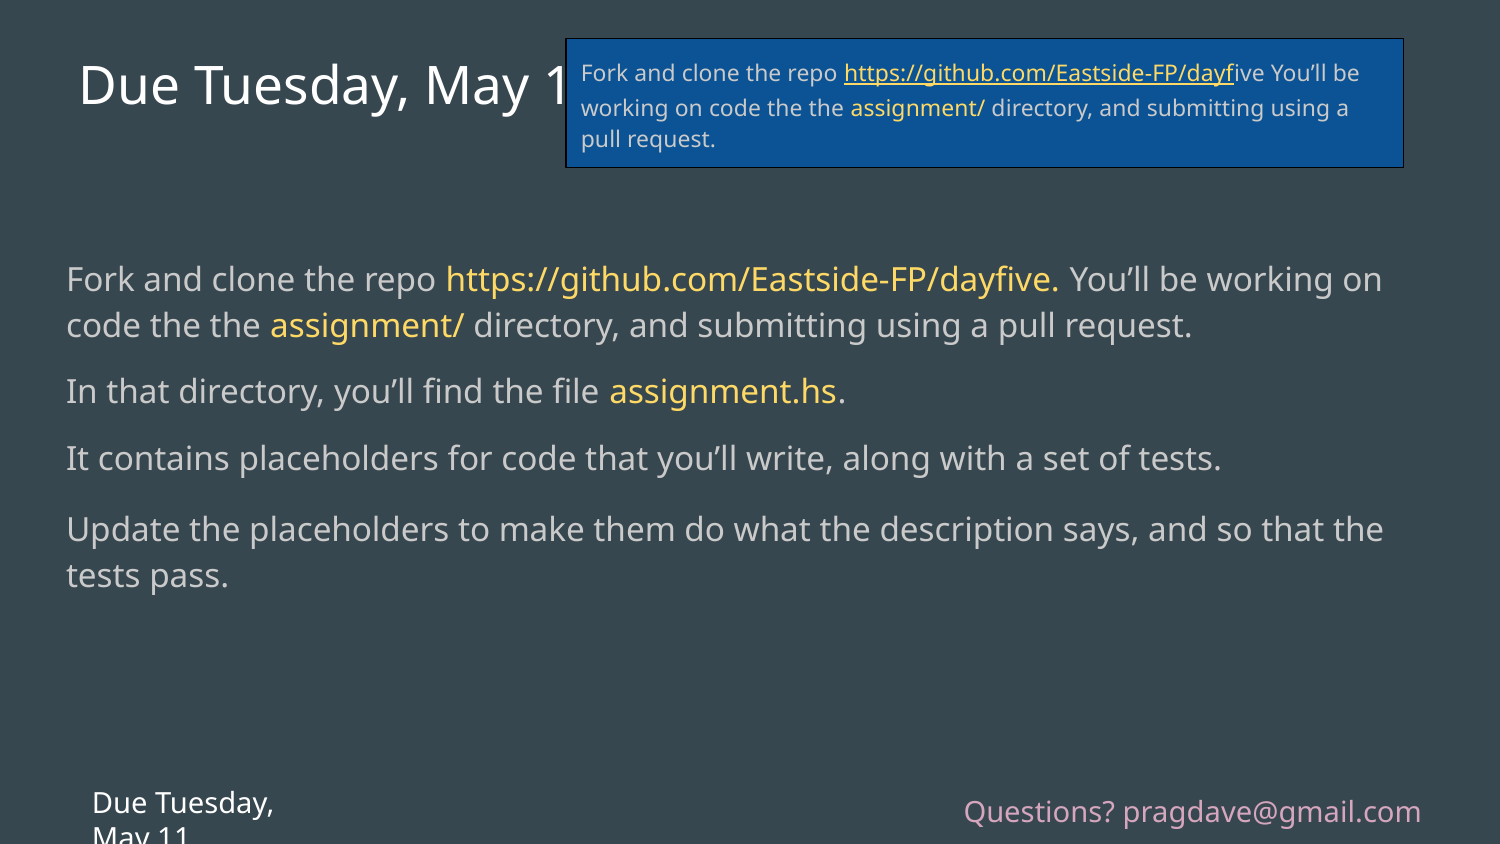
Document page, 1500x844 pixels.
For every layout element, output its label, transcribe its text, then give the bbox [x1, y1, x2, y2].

text_box Fork and clone the repo https://github.com/Eastside-FP/dayfive You’ll be working on code the the assignment/ directory, and submitting using a pull request. [565, 38, 1404, 168]
title Due Tuesday, May 11 [76, 769, 345, 835]
text_box Questions? pragdave@gmail.com [766, 778, 1438, 843]
list Fork and clone the repo https://github.com/Eastside-FP/dayfive. You’ll be working on code the the assignment/ directory, and submitting using a pull request. In that directory, you’ll find the file assignment.hs. It contains placeholders for code that you’ll write, along with a set of tests. Update the placeholders to make them do what the description says, and so that the tests pass. [51, 172, 1449, 844]
title Due Tuesday, May 11 [63, 36, 1462, 131]
